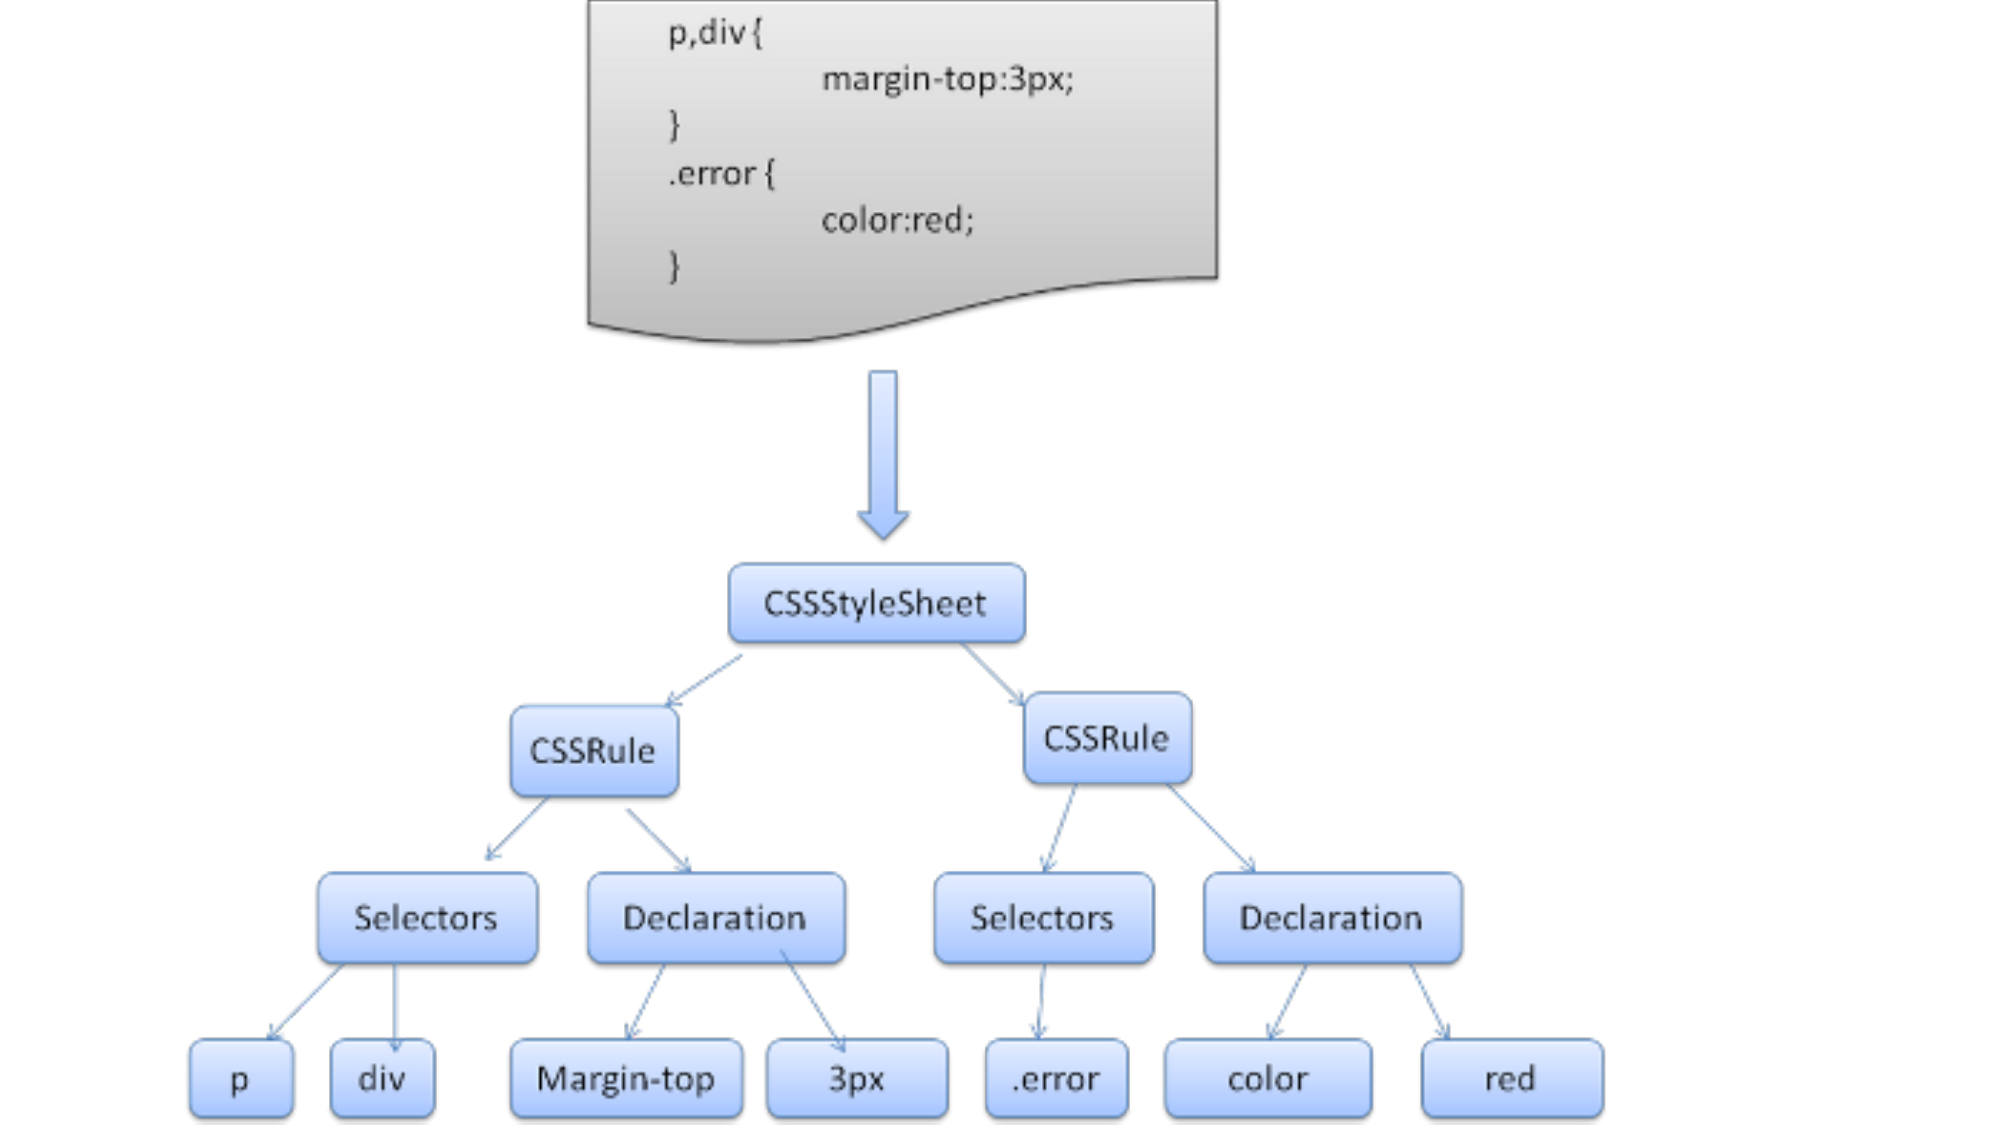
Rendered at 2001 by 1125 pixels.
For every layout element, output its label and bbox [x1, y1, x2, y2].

picture [182, 0, 1615, 1125]
